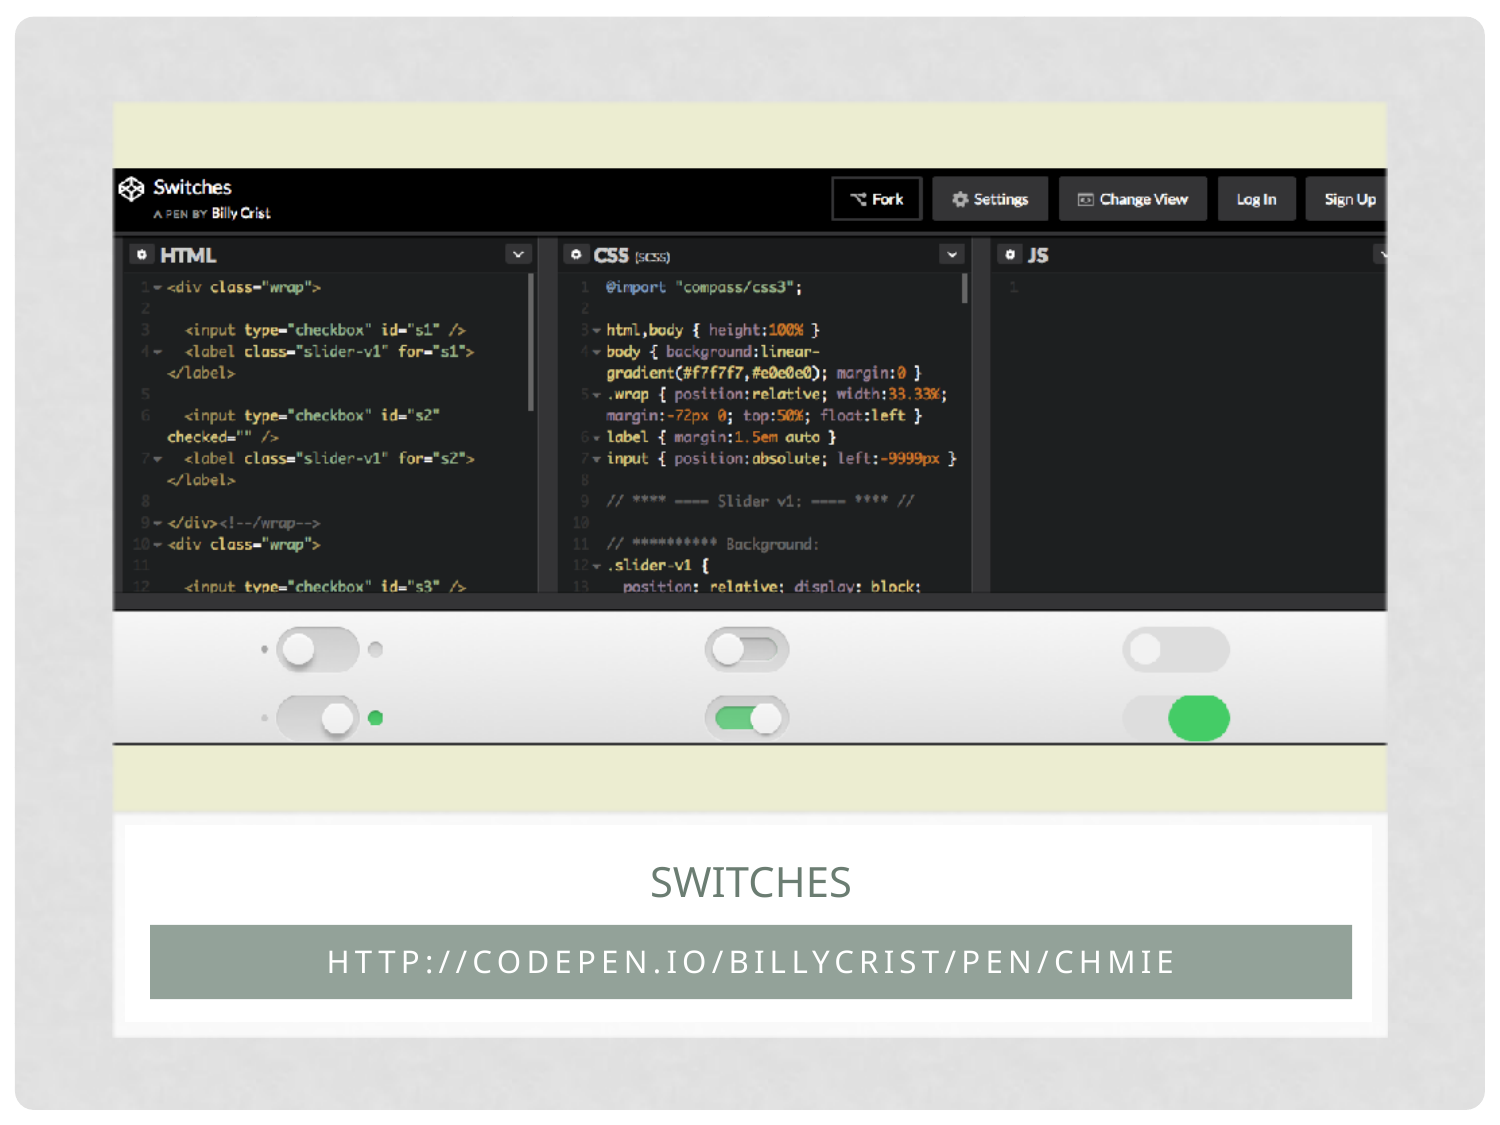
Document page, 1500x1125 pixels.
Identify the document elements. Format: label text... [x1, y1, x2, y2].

title Switches [150, 837, 1353, 924]
list http://codepen.io/billycrist/pen/CHmiE [156, 927, 1346, 994]
picture [112, 101, 1388, 813]
